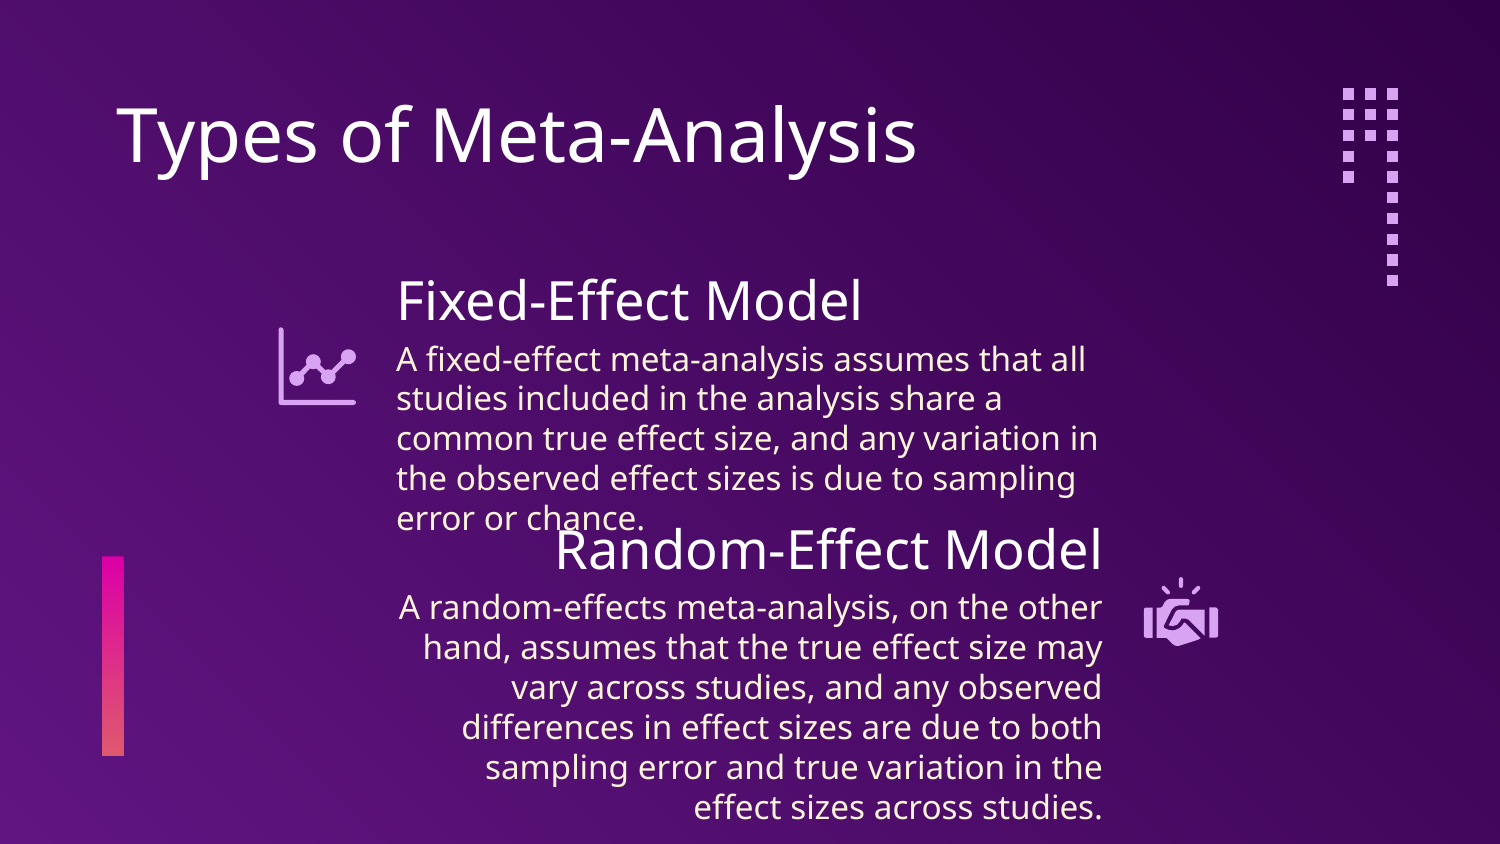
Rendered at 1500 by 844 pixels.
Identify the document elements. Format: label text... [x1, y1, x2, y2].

subtitle Random-Effect Model [381, 518, 1119, 571]
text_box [1342, 88, 1399, 287]
title Types of Meta-Analysis [101, 72, 1399, 167]
subtitle A fixed-effect meta-analysis assumes that all studies included in the analysis share a common true effect size, and any variation in the observed effect sizes is due to sampling error or chance. [381, 322, 1119, 455]
text_box [101, 556, 124, 756]
subtitle Fixed-Effect Model [381, 269, 1119, 322]
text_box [1143, 576, 1219, 647]
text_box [278, 327, 357, 406]
subtitle A random-effects meta-analysis, on the other hand, assumes that the true effect size may vary across studies, and any observed differences in effect sizes are due to both sampling error and true variation in the effect sizes across studies. [381, 571, 1119, 704]
